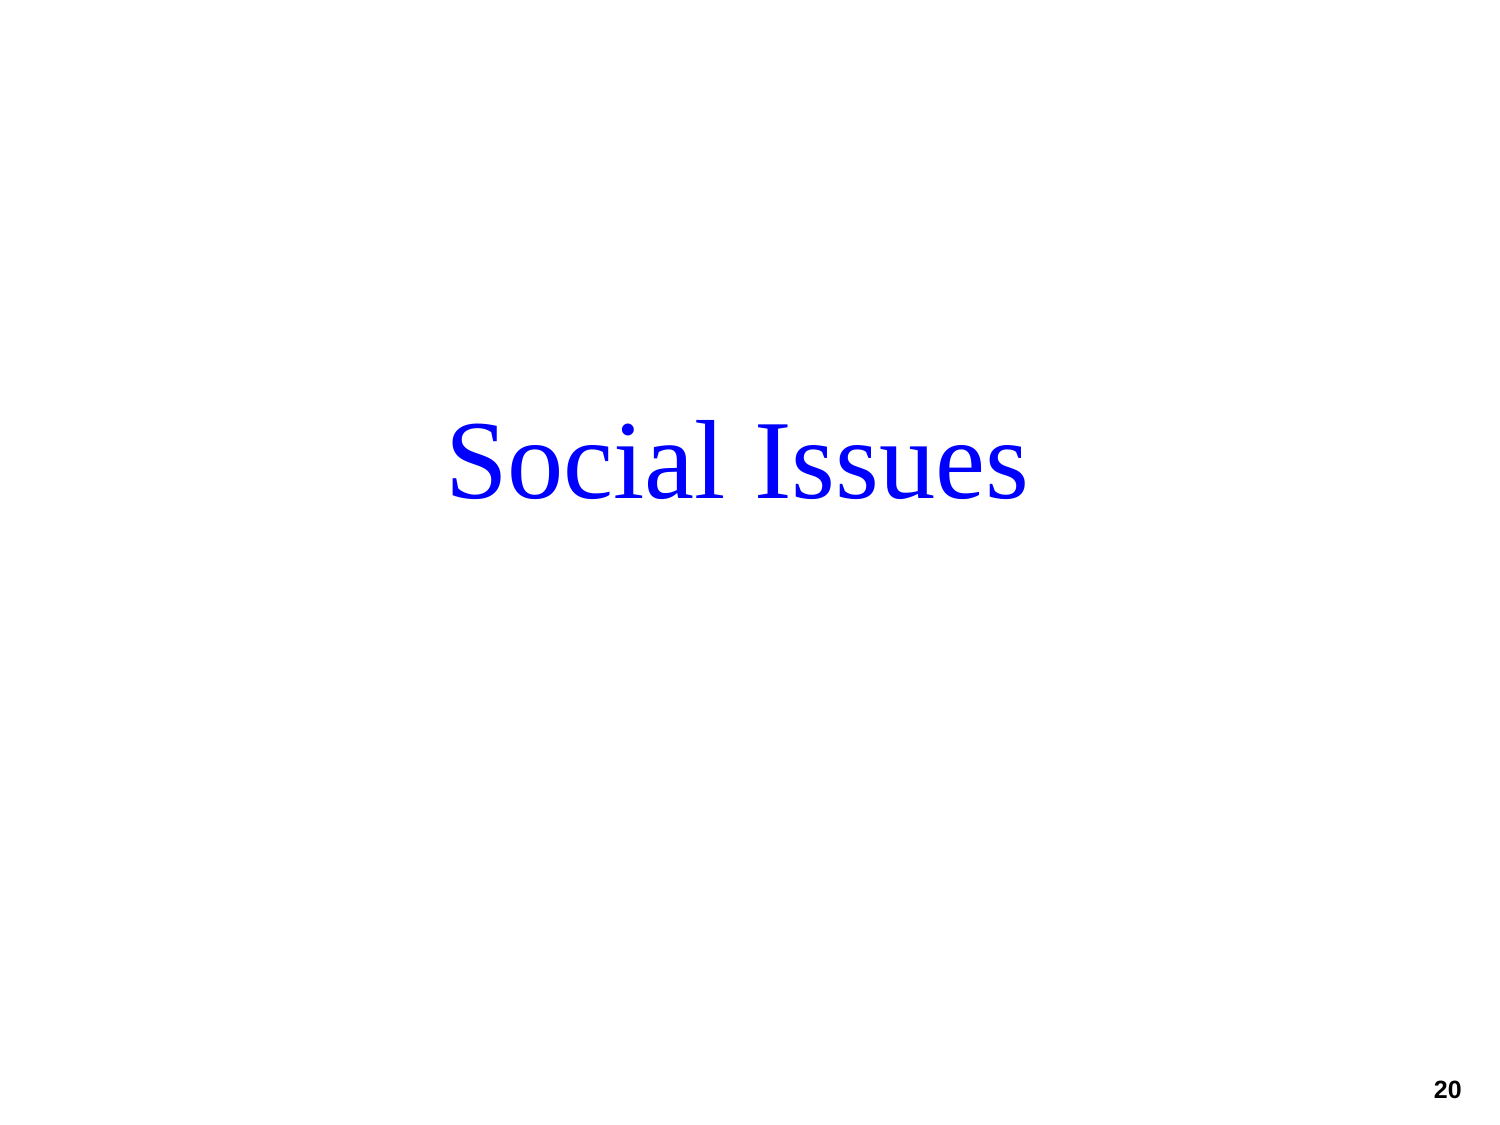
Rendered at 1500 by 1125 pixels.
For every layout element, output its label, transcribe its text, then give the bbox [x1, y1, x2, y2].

subtitle Social Issues [19, 404, 1427, 882]
